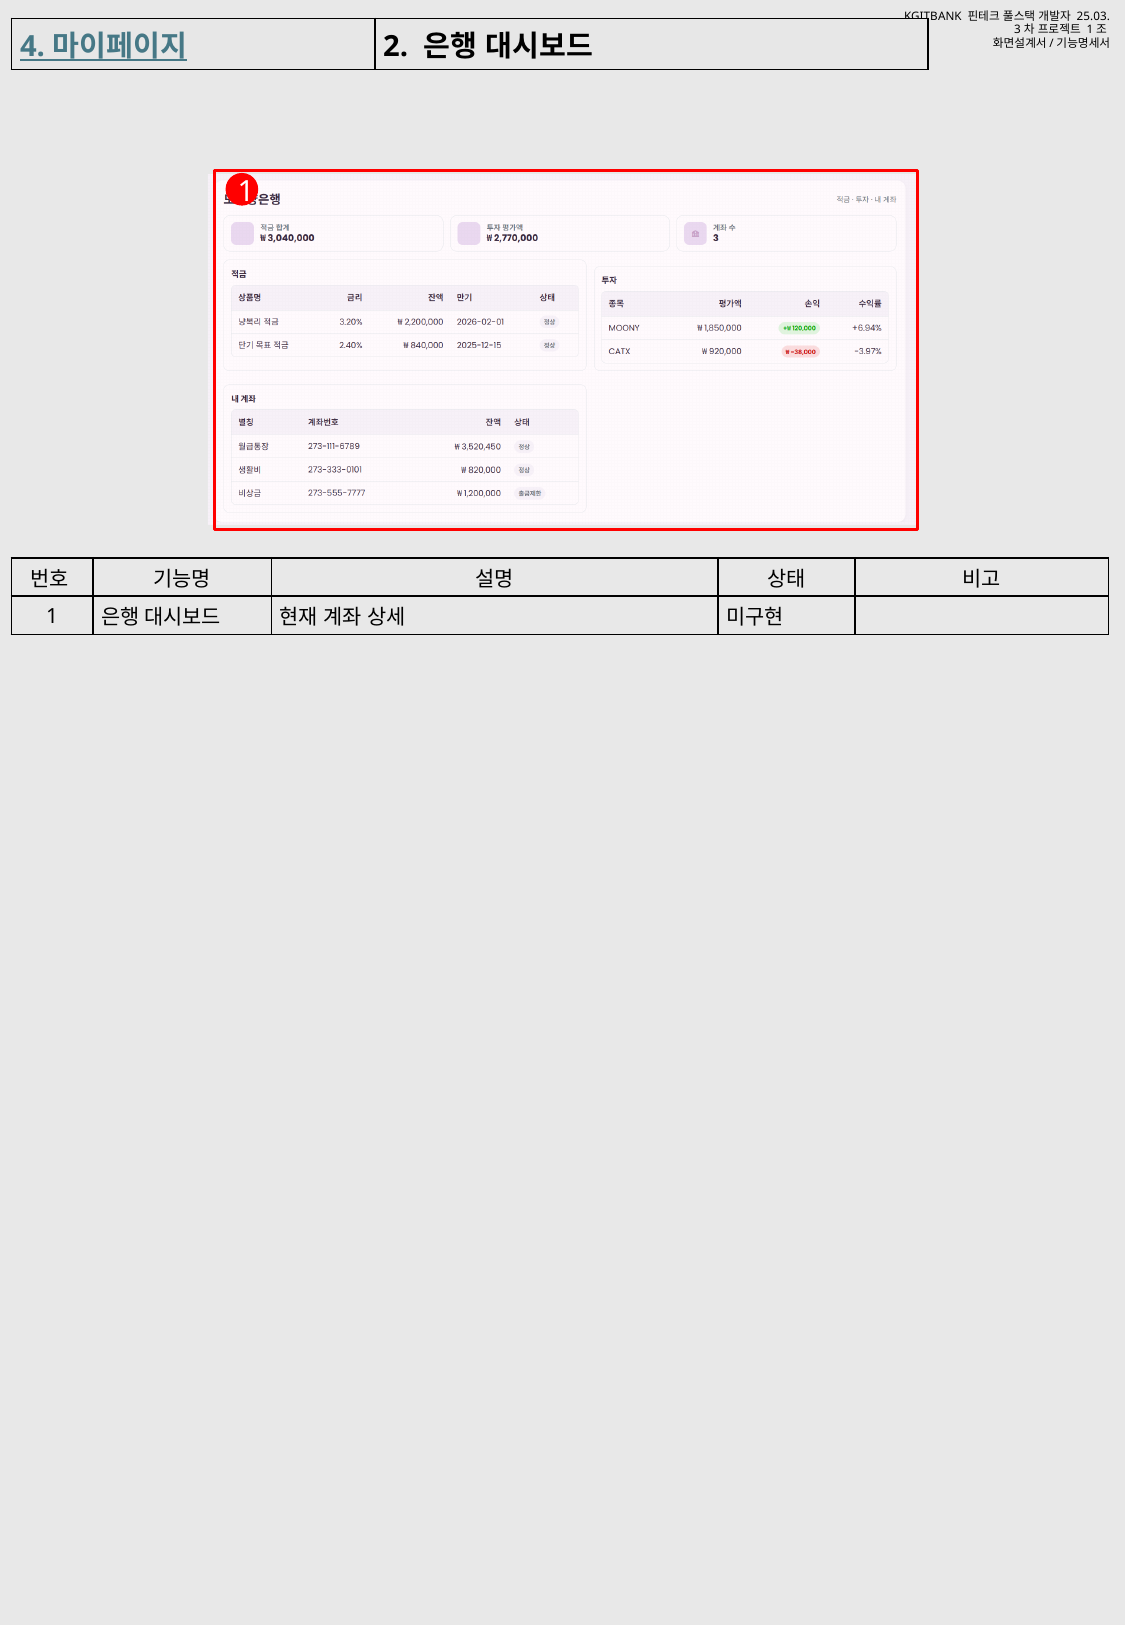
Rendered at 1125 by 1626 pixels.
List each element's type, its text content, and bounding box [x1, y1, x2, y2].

table_header 2. 은행 대시보드 [376, 19, 927, 69]
table_header 비고 [856, 559, 1108, 595]
table_header 상태 [719, 559, 854, 595]
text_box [213, 169, 918, 530]
picture [207, 174, 213, 525]
table_header 4. 마이페이지 [12, 19, 374, 69]
table_header 번호 [12, 559, 92, 595]
table_cell 현재 계좌 상세 [272, 597, 717, 634]
table_header 설명 [272, 559, 717, 595]
table_cell 1 [12, 597, 92, 634]
table_cell 미구현 [719, 597, 854, 634]
table_cell [856, 597, 1108, 634]
table_header 기능명 [94, 559, 271, 595]
table_cell 은행 대시보드 [94, 597, 271, 634]
